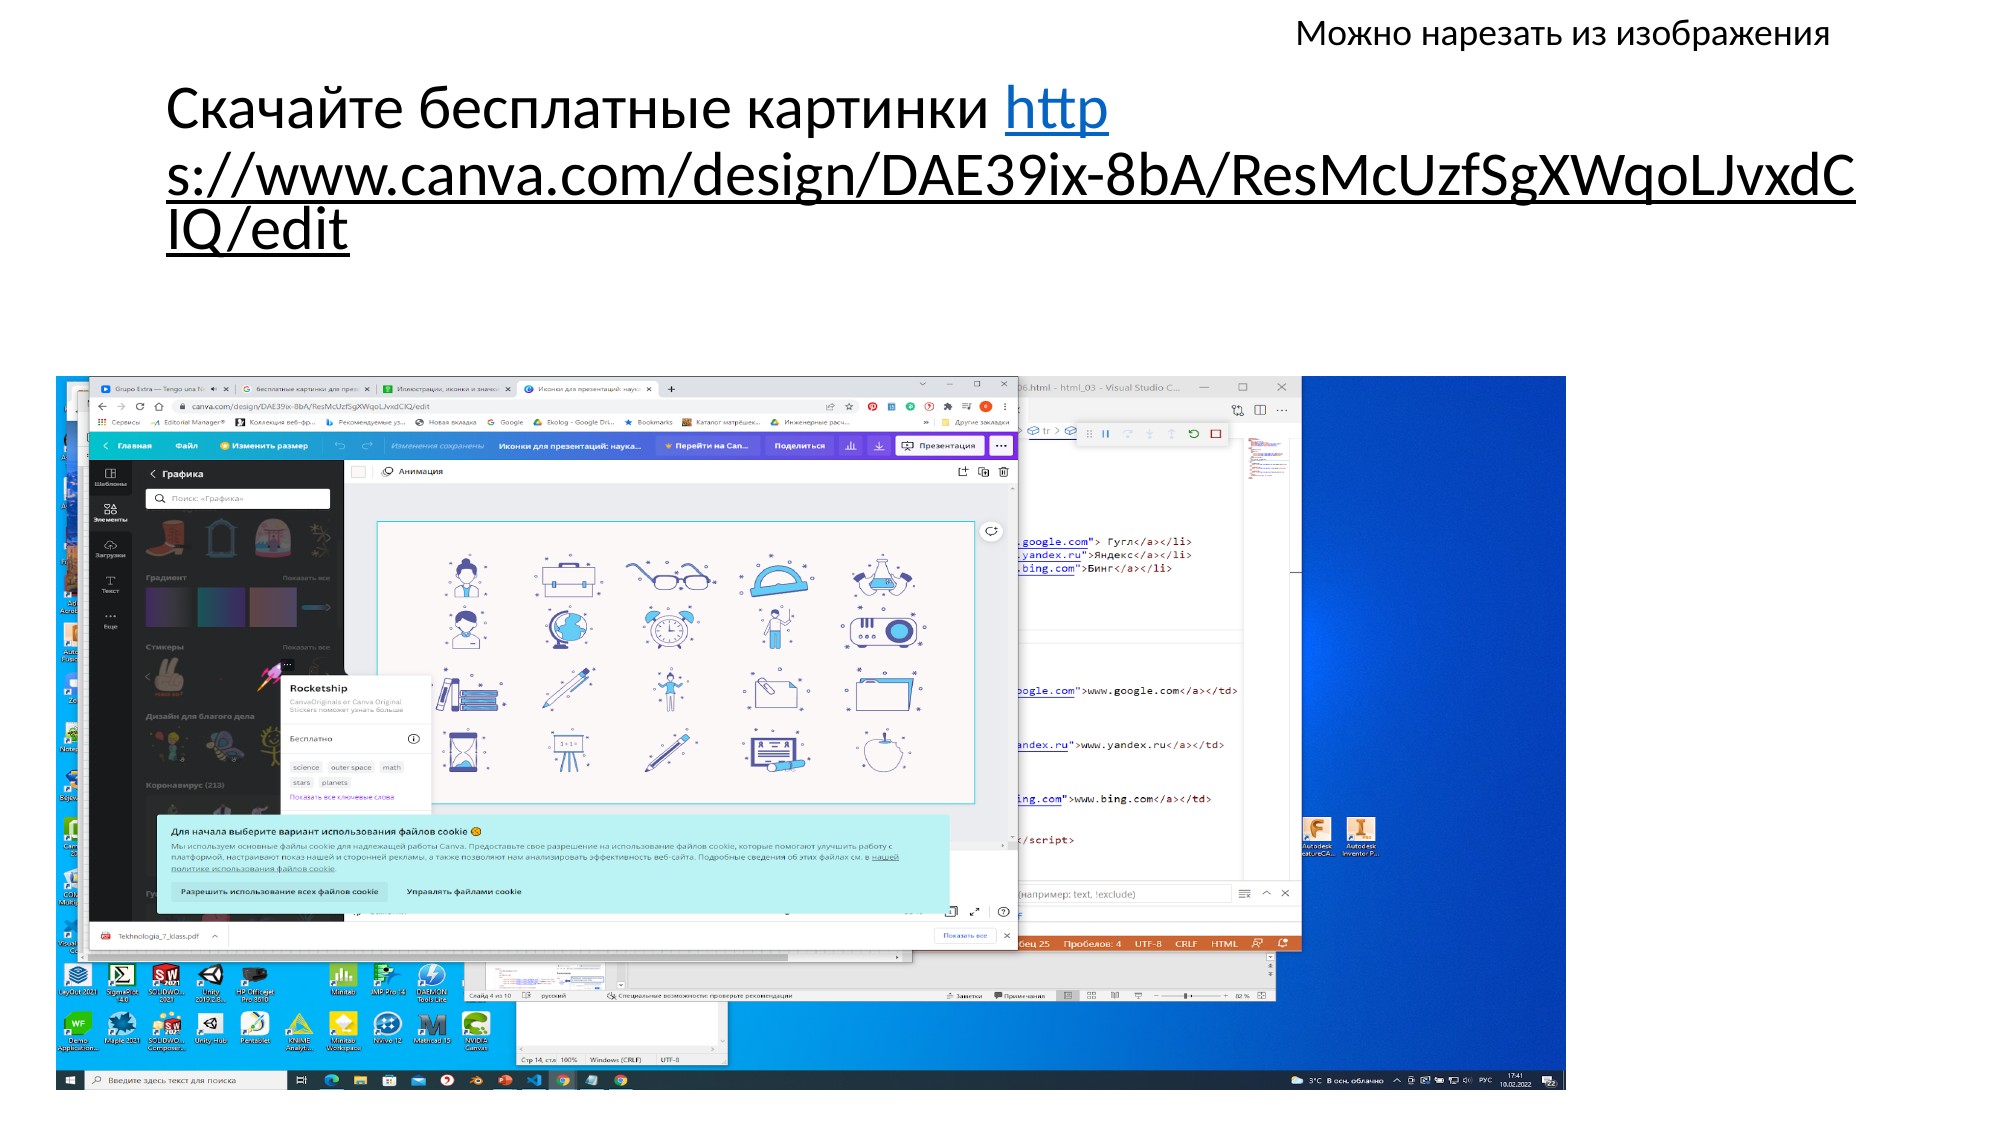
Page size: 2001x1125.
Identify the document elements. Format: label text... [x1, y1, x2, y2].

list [56, 375, 1566, 1091]
text_box Можно нарезать из изображения [1280, 0, 1854, 60]
title Скачайте бесплатные картинки http s://www.canva.com/design/DAE39ix-8bA/ResMcUzfSgXWqoLJvxdCIQ/edit [151, 66, 1877, 285]
